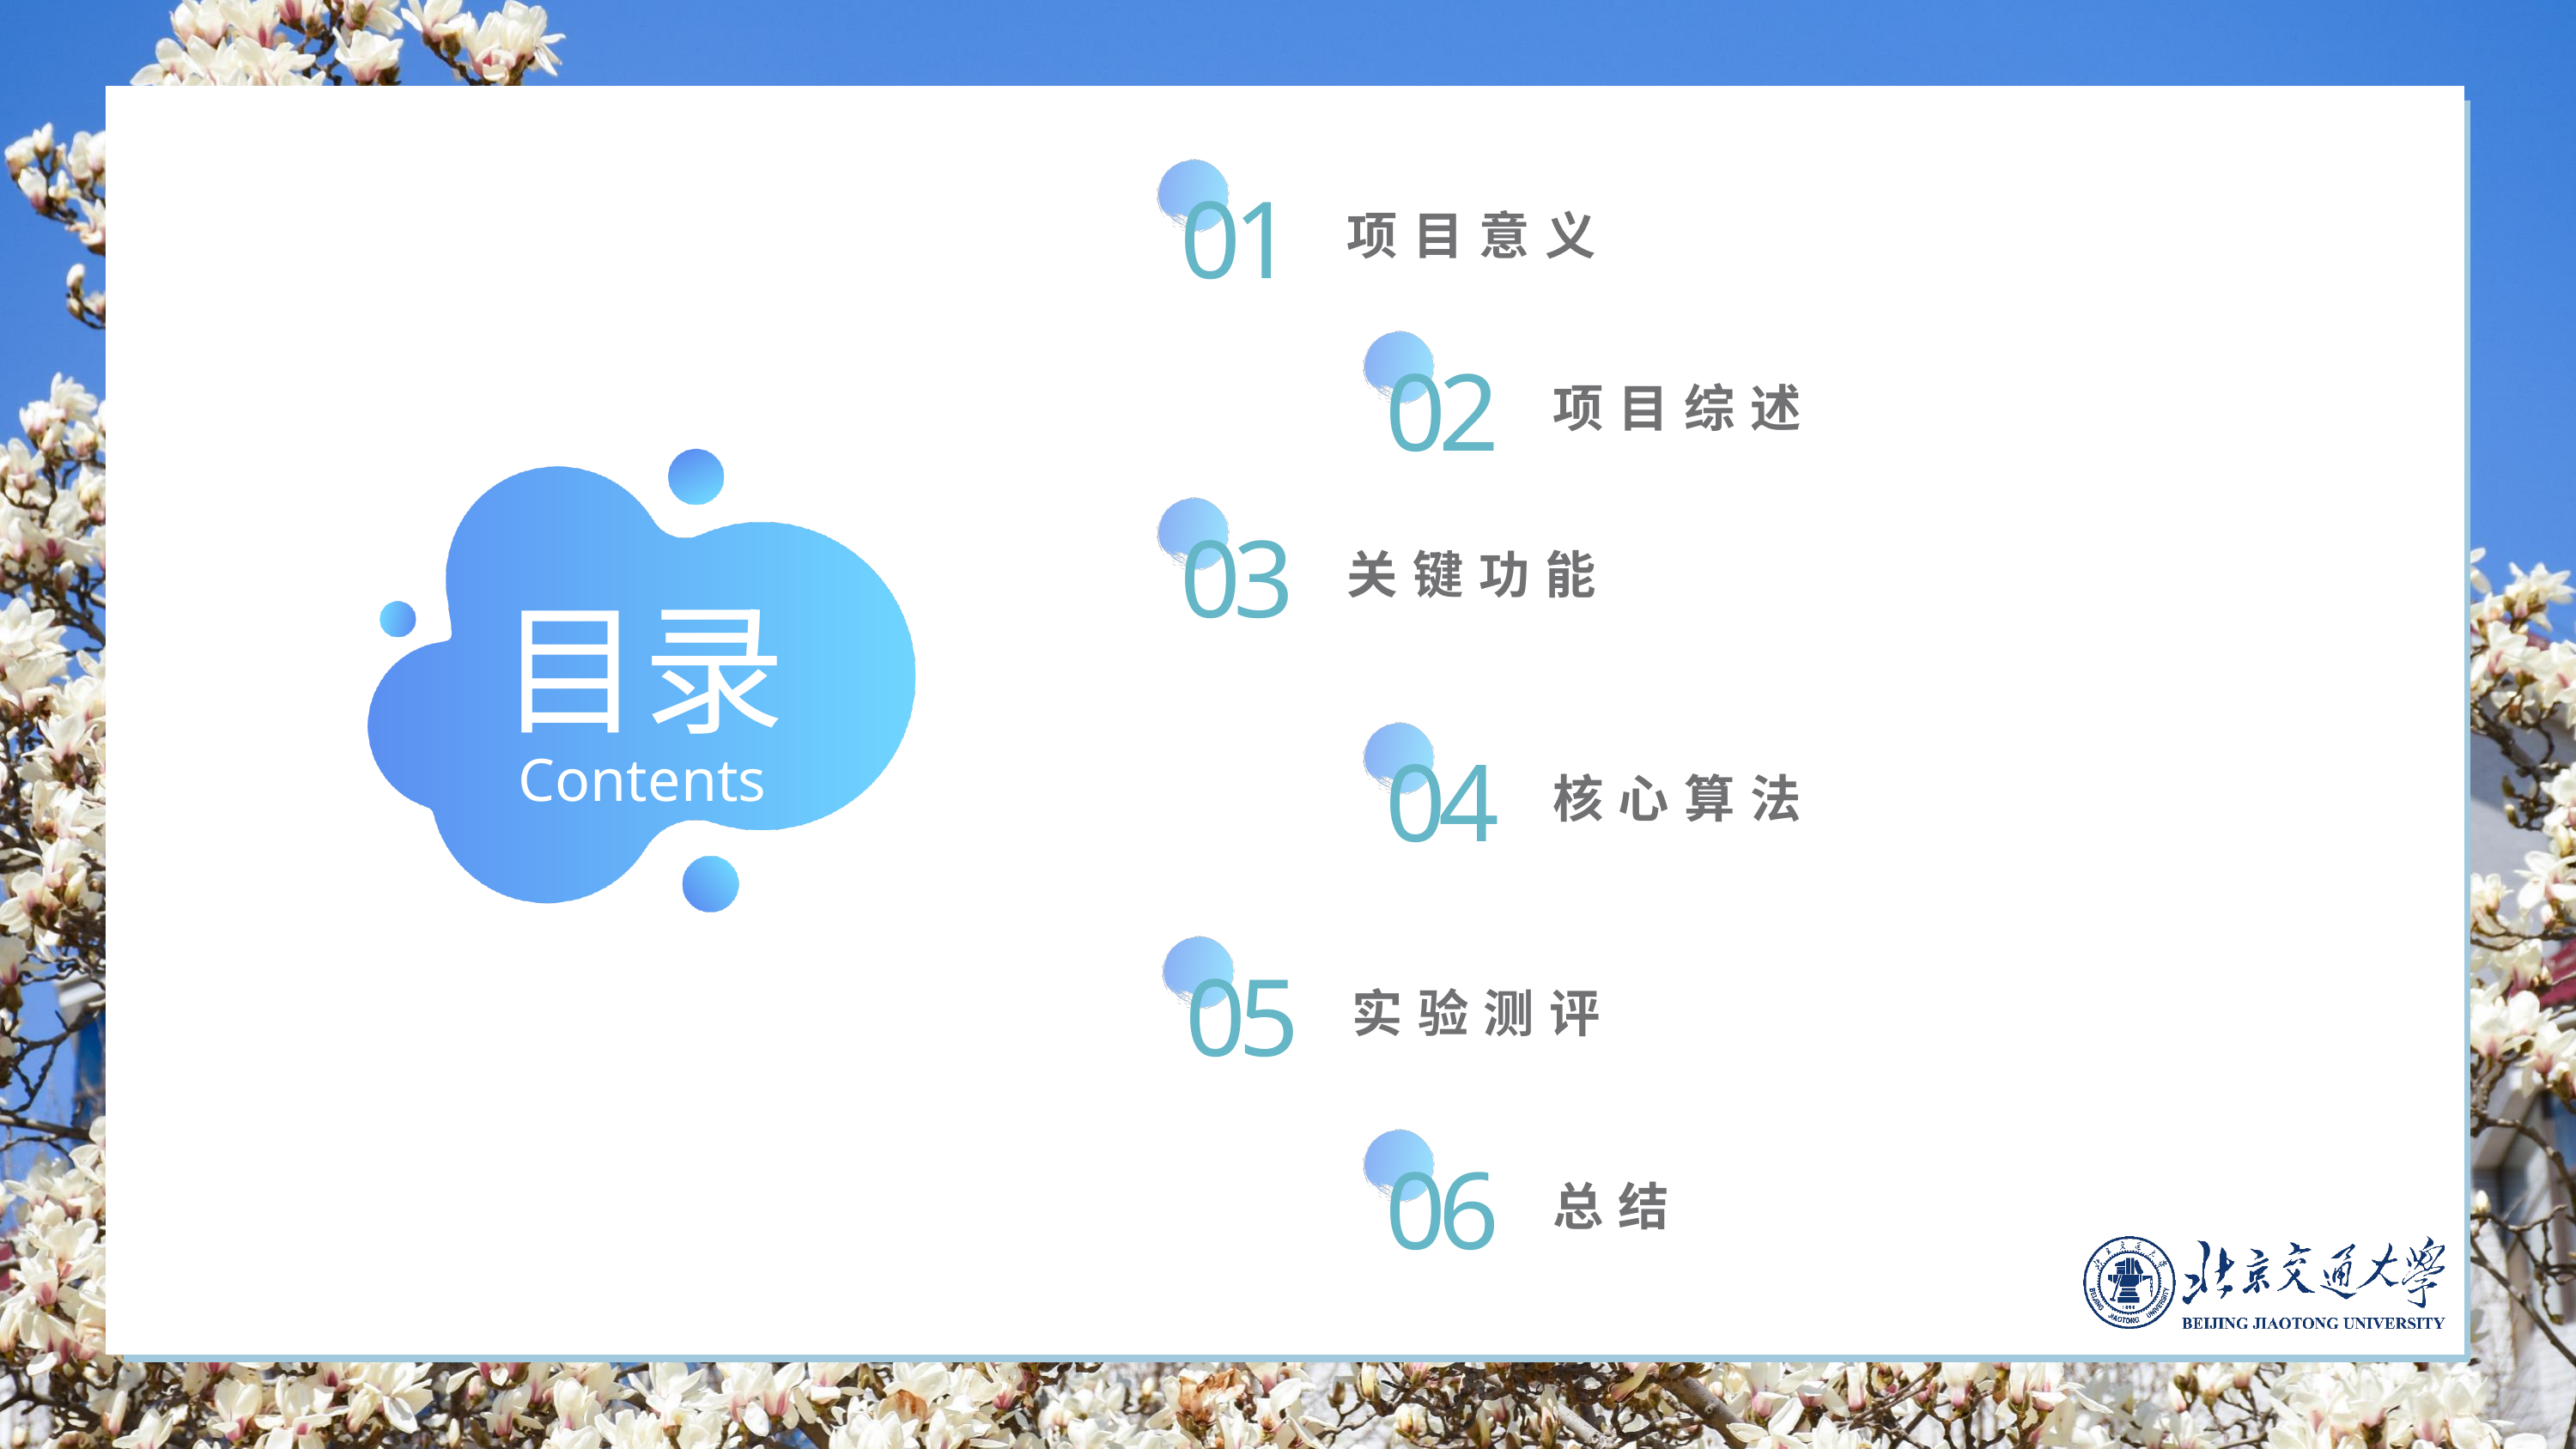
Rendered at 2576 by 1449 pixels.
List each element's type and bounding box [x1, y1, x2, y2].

picture [0, 0, 2576, 1449]
text_box [1363, 713, 2175, 865]
text_box [1363, 1121, 2175, 1272]
text_box [1157, 150, 1969, 302]
text_box [1157, 489, 1969, 640]
text_box [368, 448, 918, 912]
text_box [1162, 928, 1974, 1079]
text_box [105, 85, 2471, 1363]
text_box [1363, 323, 2175, 474]
